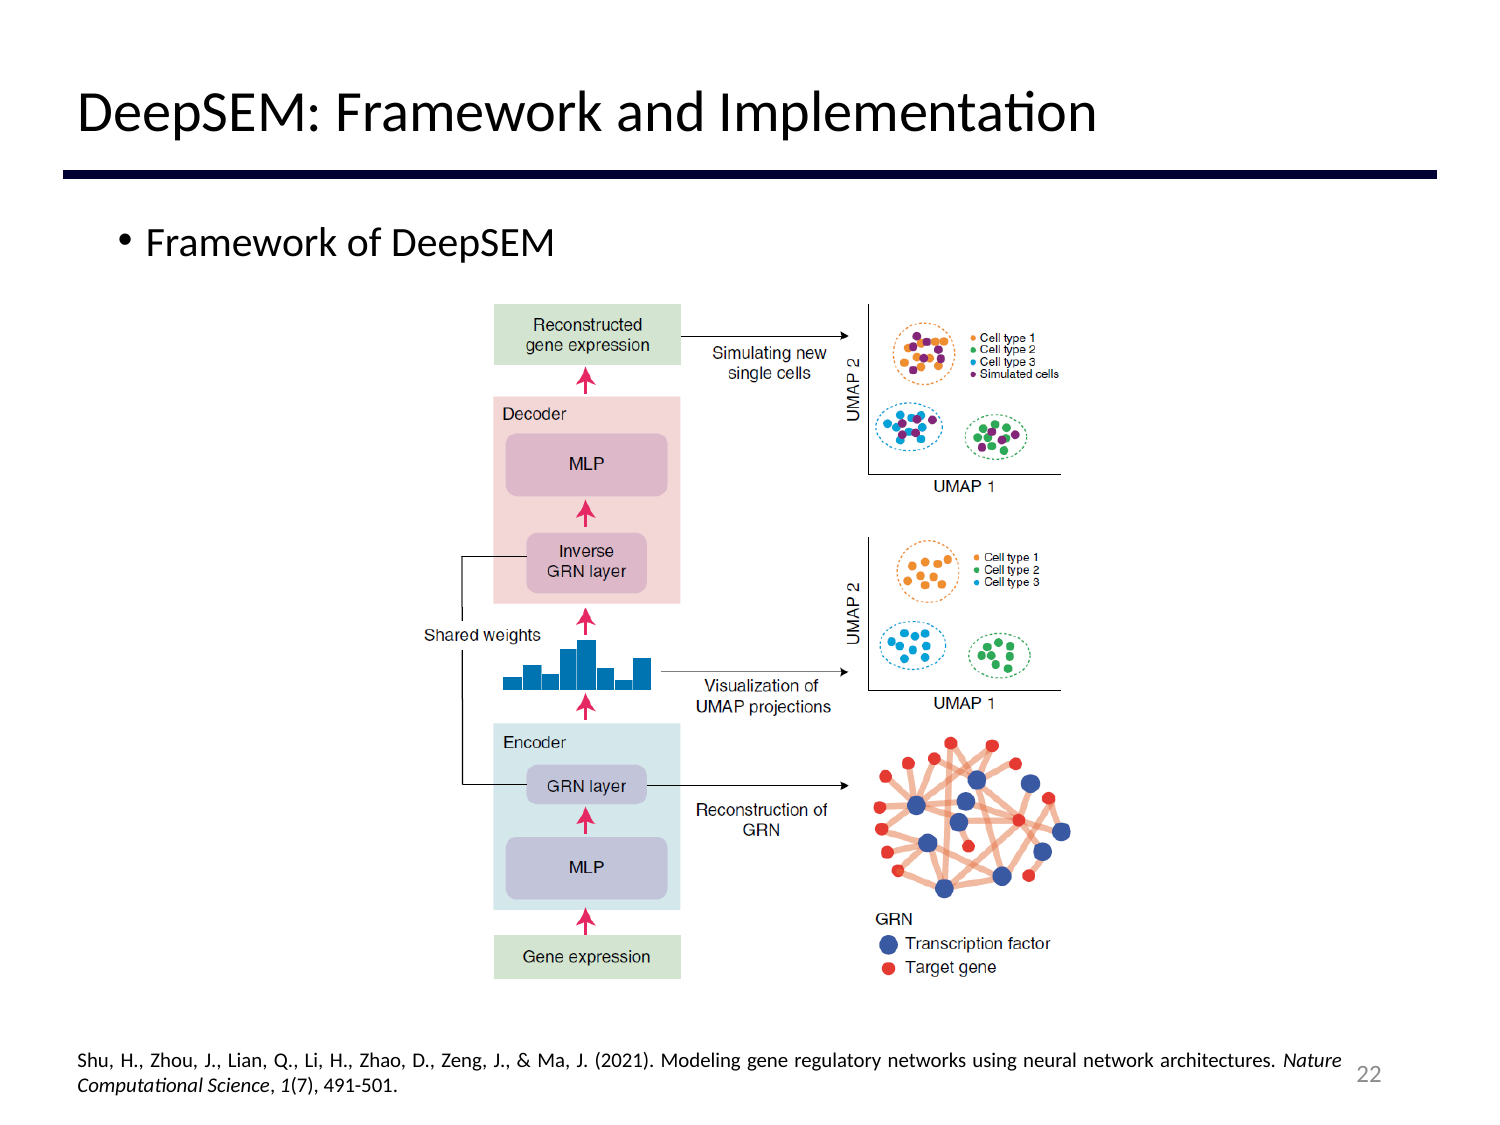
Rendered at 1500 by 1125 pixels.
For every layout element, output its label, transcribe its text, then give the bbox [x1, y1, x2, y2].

slide_number 22 [1357, 1042, 1397, 1103]
picture [417, 290, 1083, 990]
title DeepSEM: Framework and Implementation [62, 55, 1357, 170]
text_box Framework of DeepSEM [103, 207, 1397, 272]
text_box Shu, H., Zhou, J., Lian, Q., Li, H., Zhao, D., Zeng, J., & Ma, J. (2021). Modeling gene regulatory networks using neural network architectures. Nature Computational Science, 1(7), 491-501. [62, 1039, 1357, 1105]
